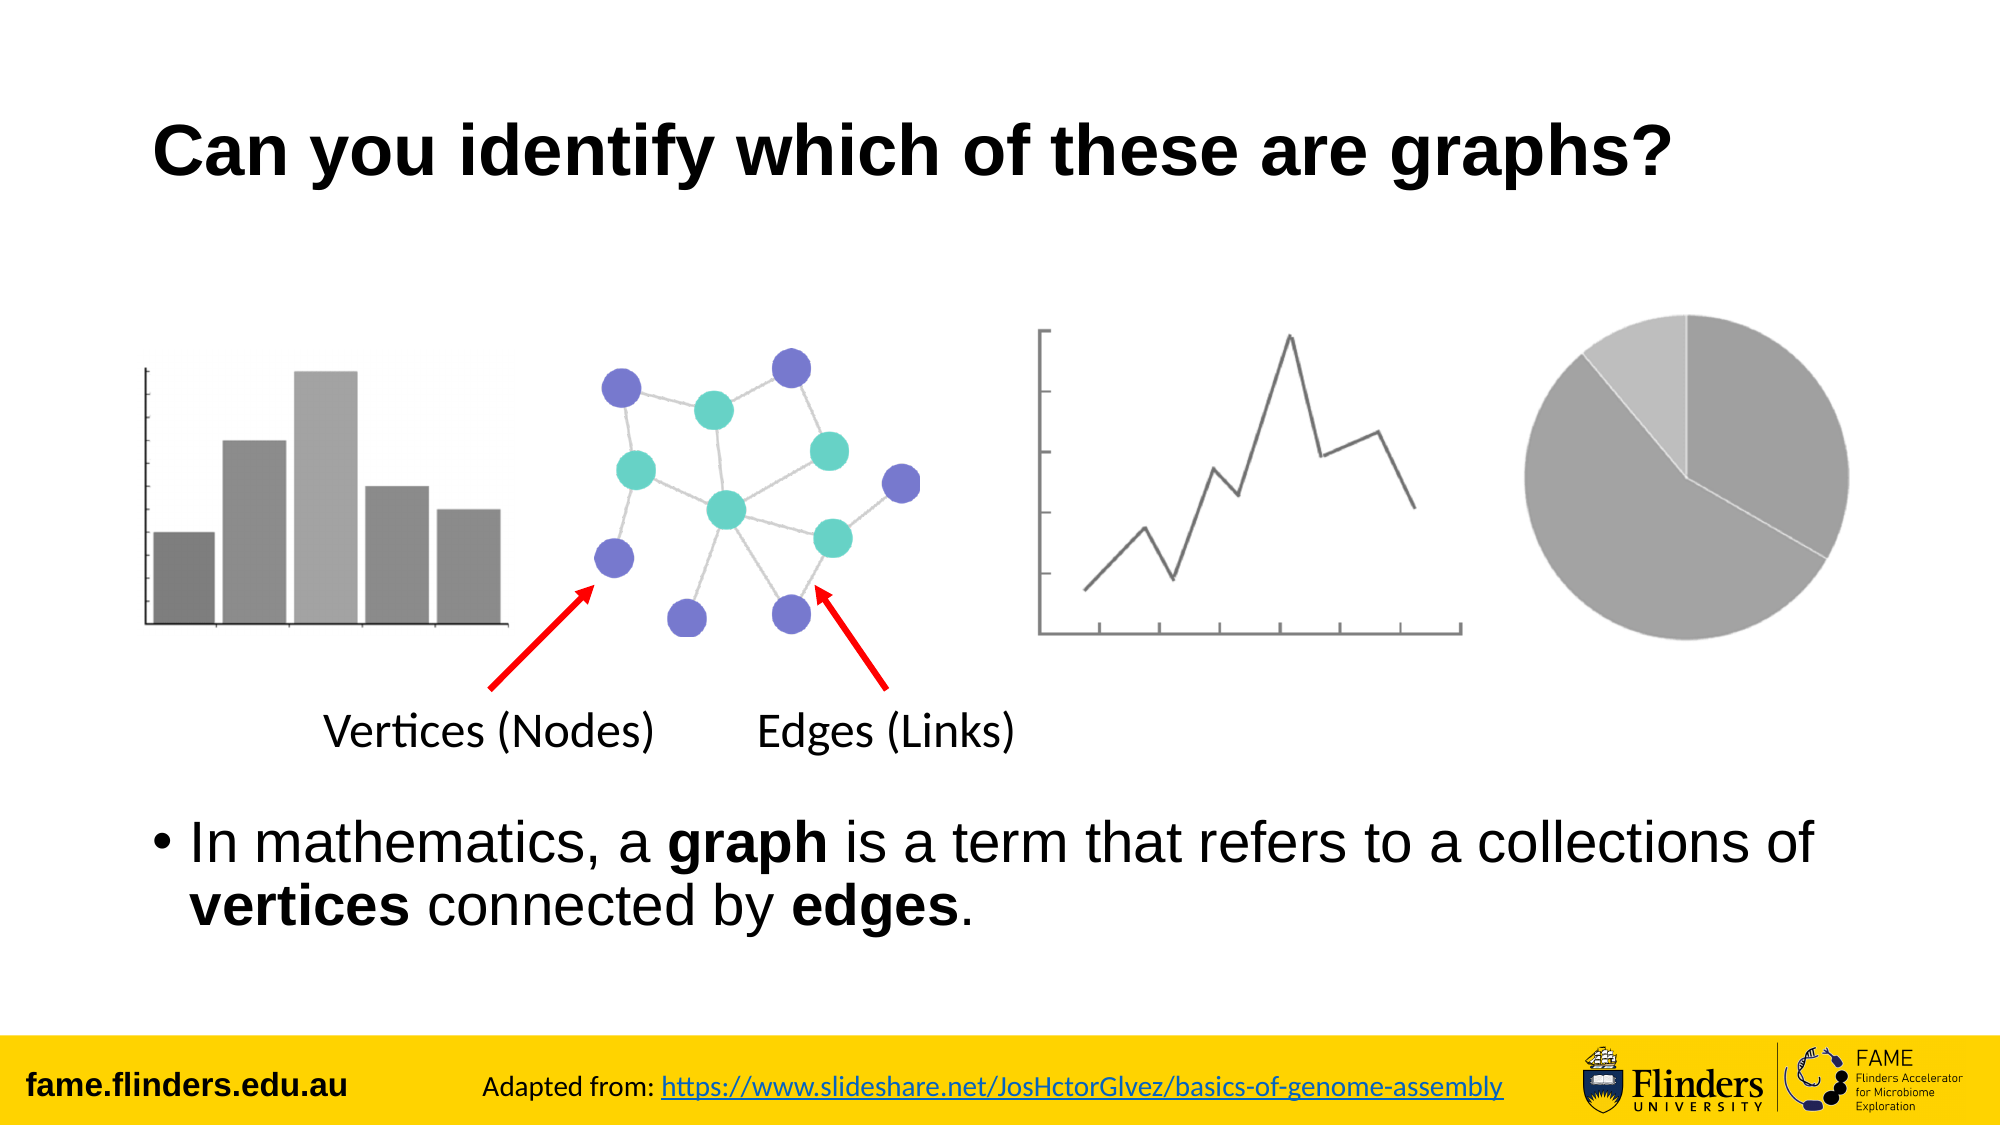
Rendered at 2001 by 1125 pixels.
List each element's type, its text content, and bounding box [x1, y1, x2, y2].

title Can you identify which of these are graphs? [137, 82, 1943, 222]
picture [1570, 1038, 1966, 1122]
picture [1491, 303, 1882, 651]
picture [1028, 311, 1473, 649]
picture [594, 348, 920, 637]
text_box Edges (Links) [698, 689, 1076, 765]
text_box Vertices (Nodes) [301, 689, 679, 765]
text_box Adapted from: https://www.slideshare.net/JosHctorGlvez/basics-of-genome-assembly [449, 1059, 1543, 1110]
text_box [489, 584, 595, 690]
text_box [814, 584, 887, 690]
text_box In mathematics, a graph is a term that refers to a collections of vertices connected by edges. [137, 805, 1863, 1004]
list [137, 349, 515, 636]
